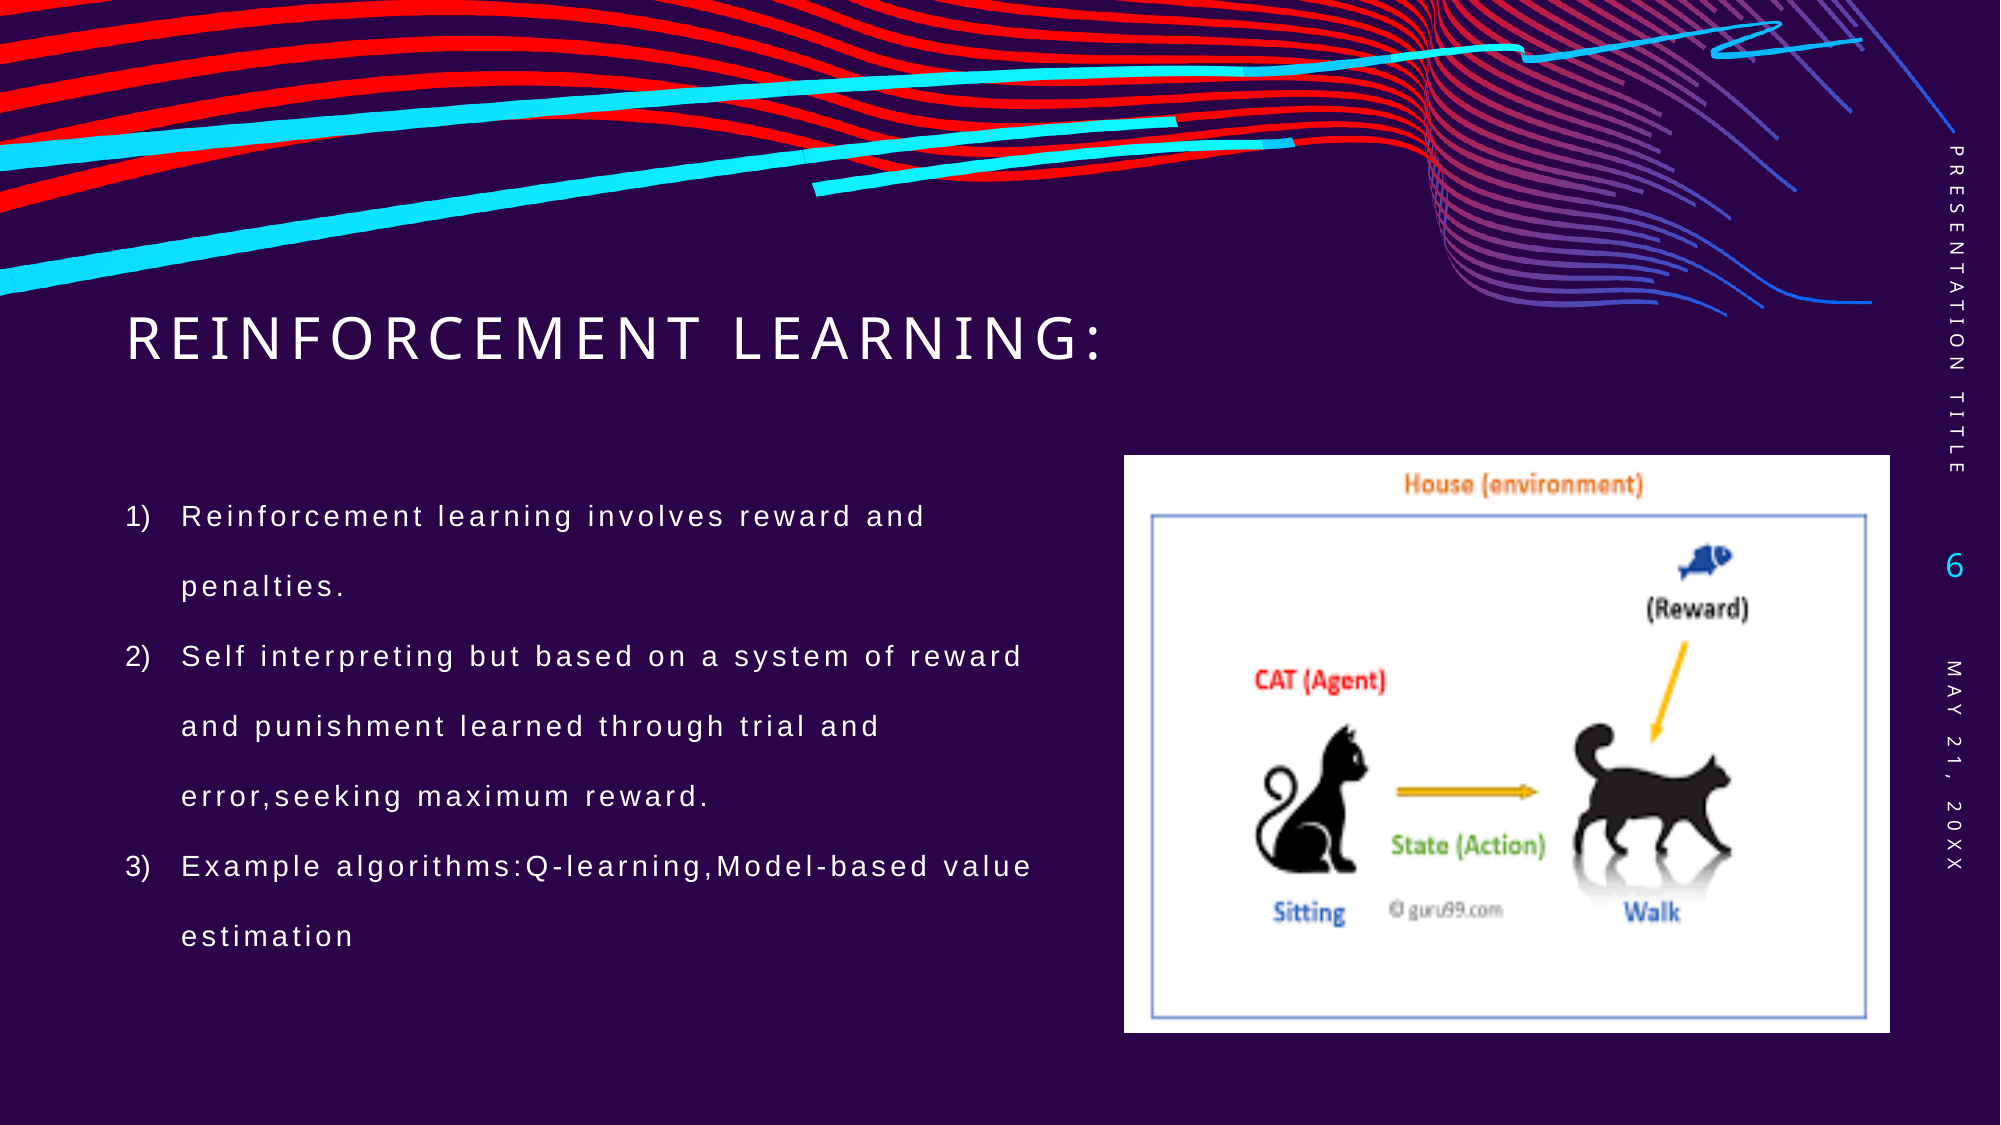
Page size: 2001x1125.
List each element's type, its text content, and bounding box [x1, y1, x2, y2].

list Reinforcement learning involves reward and penalties. Self interpreting but based on a system of reward and punishment learned through trial and error,seeking maximum reward. Example algorithms:Q-learning,Model-based value estimation [110, 455, 1066, 981]
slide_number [1925, 645, 1986, 1080]
footer PRESENTATION TITLE [1926, 33, 1987, 489]
title Reinforcement Learning: [110, 302, 1125, 398]
slide_number 6 [1890, 519, 1980, 615]
picture [0, 0, 2000, 1125]
